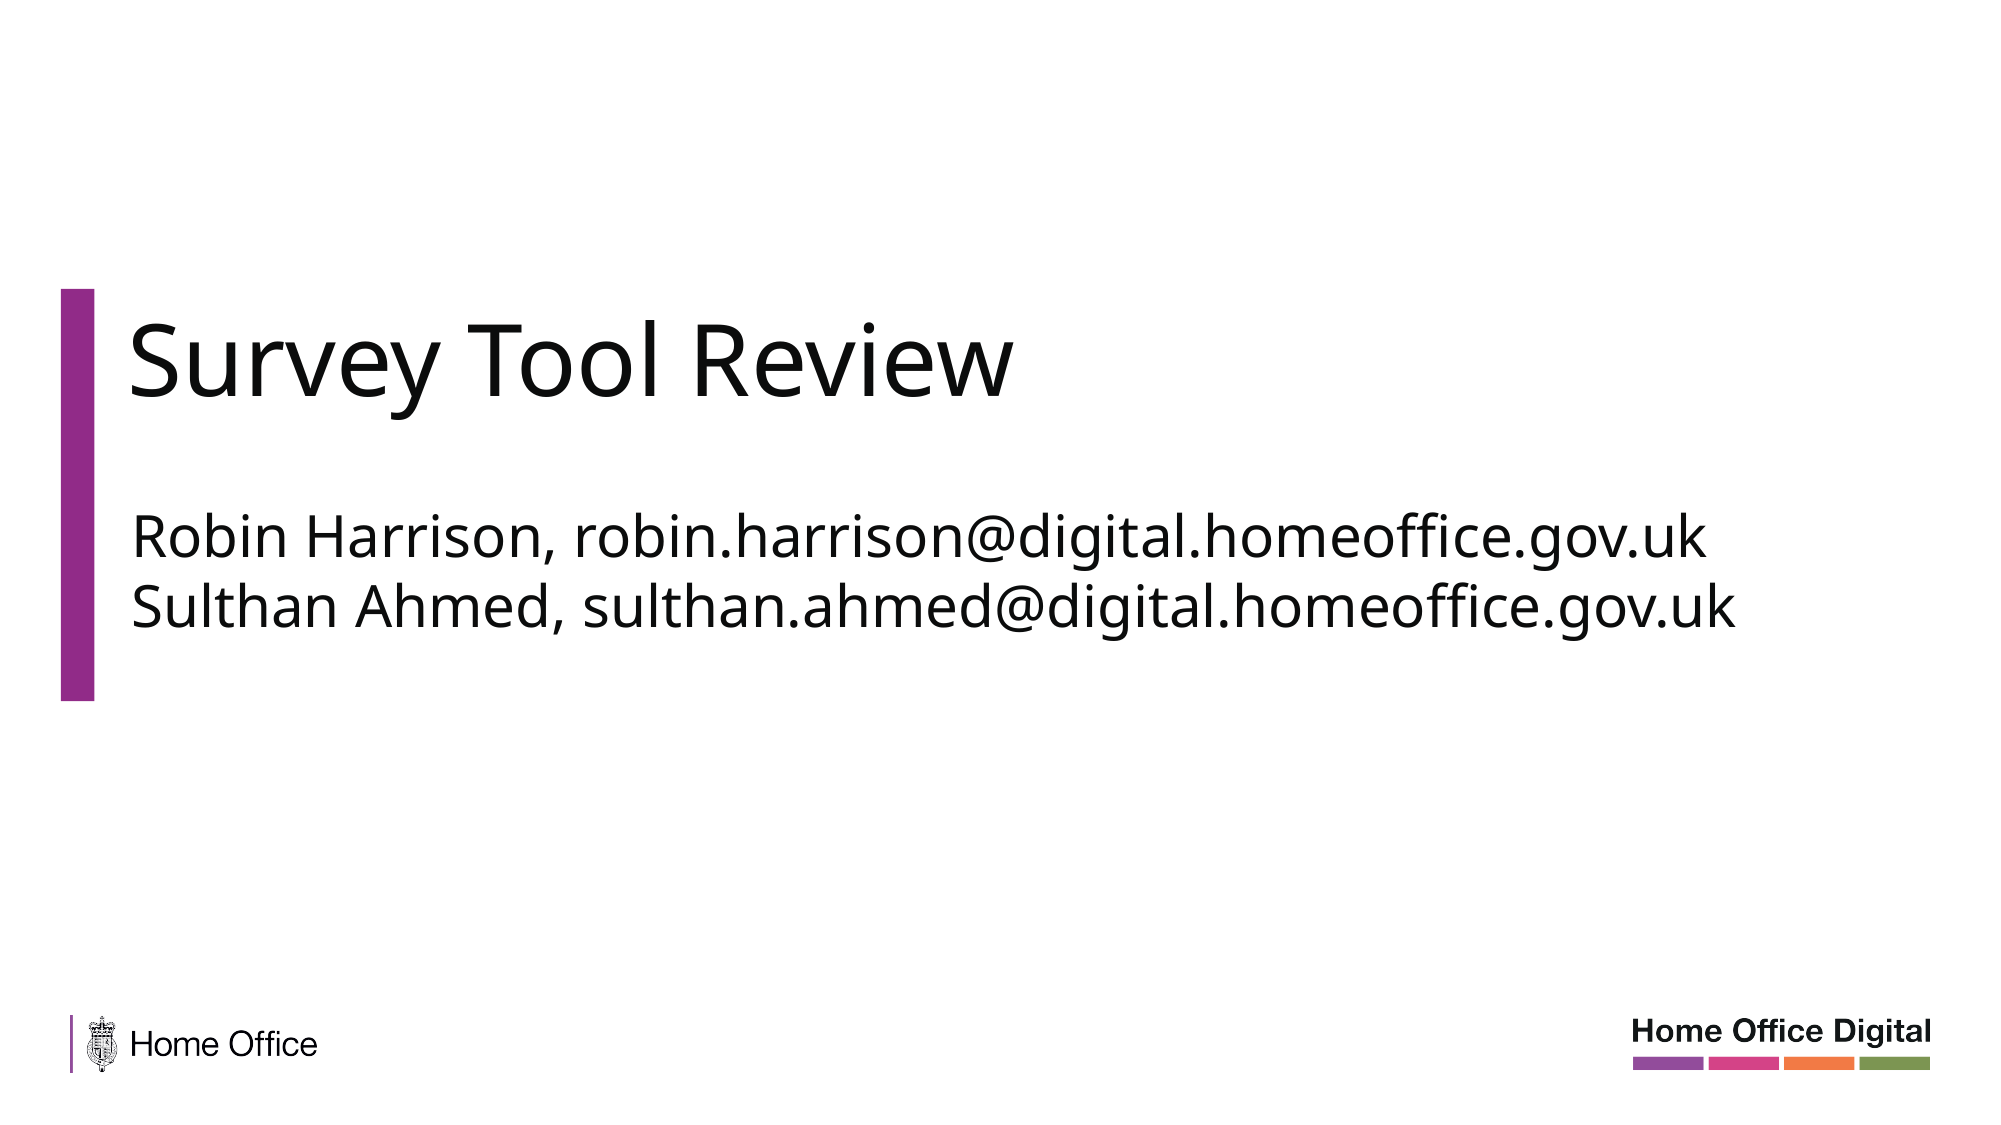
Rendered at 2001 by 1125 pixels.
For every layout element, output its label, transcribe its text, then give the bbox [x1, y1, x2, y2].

picture [1631, 1015, 1932, 1073]
text_box Robin Harrison, robin.harrison@digital.homeoffice.gov.uk Sulthan Ahmed, sulthan.ahmed@digital.homeoffice.gov.uk [116, 491, 1831, 647]
text_box [60, 288, 95, 702]
text_box Survey Tool Review [116, 294, 1962, 434]
picture [70, 1015, 317, 1073]
